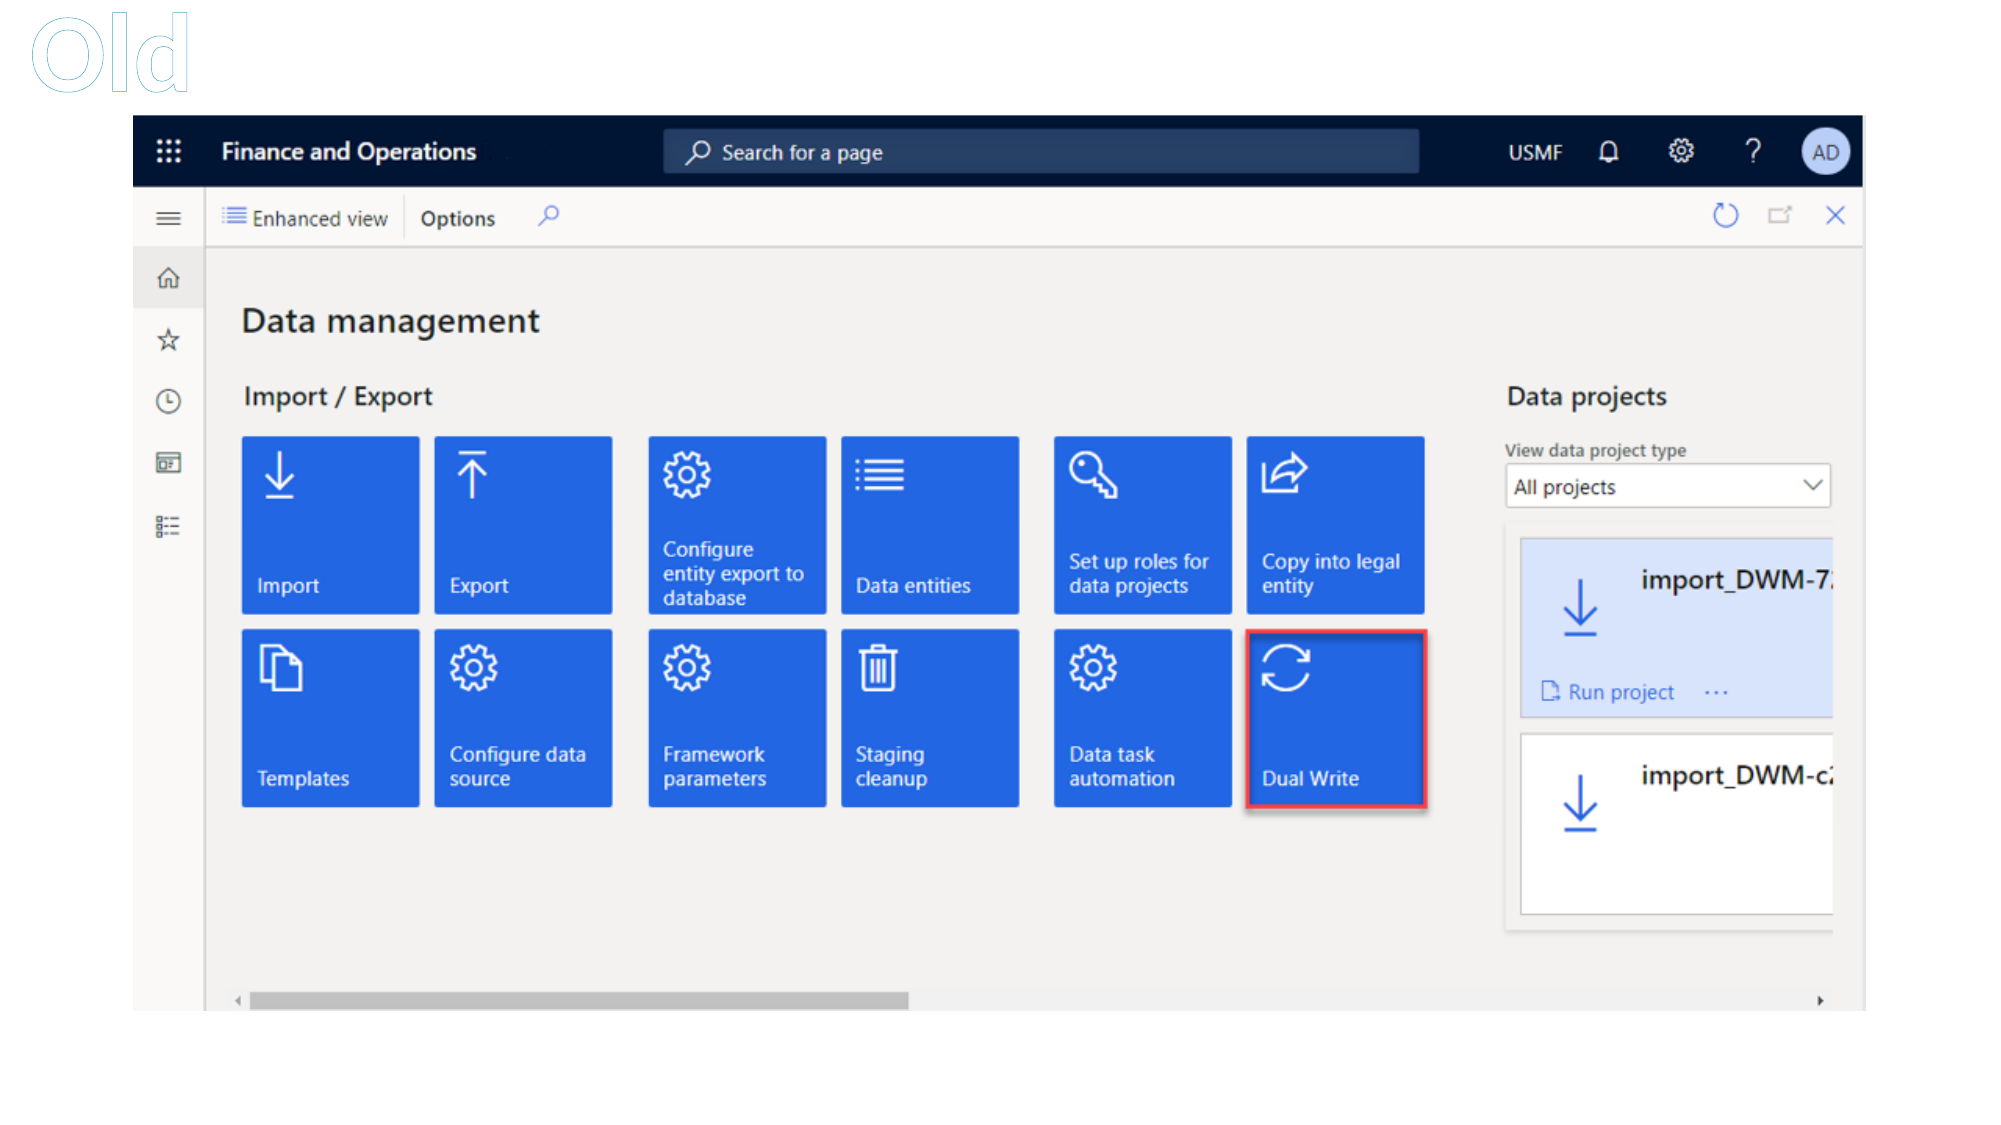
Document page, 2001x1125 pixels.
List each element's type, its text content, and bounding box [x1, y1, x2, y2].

picture [133, 114, 1867, 1011]
text_box Old [14, 0, 209, 122]
